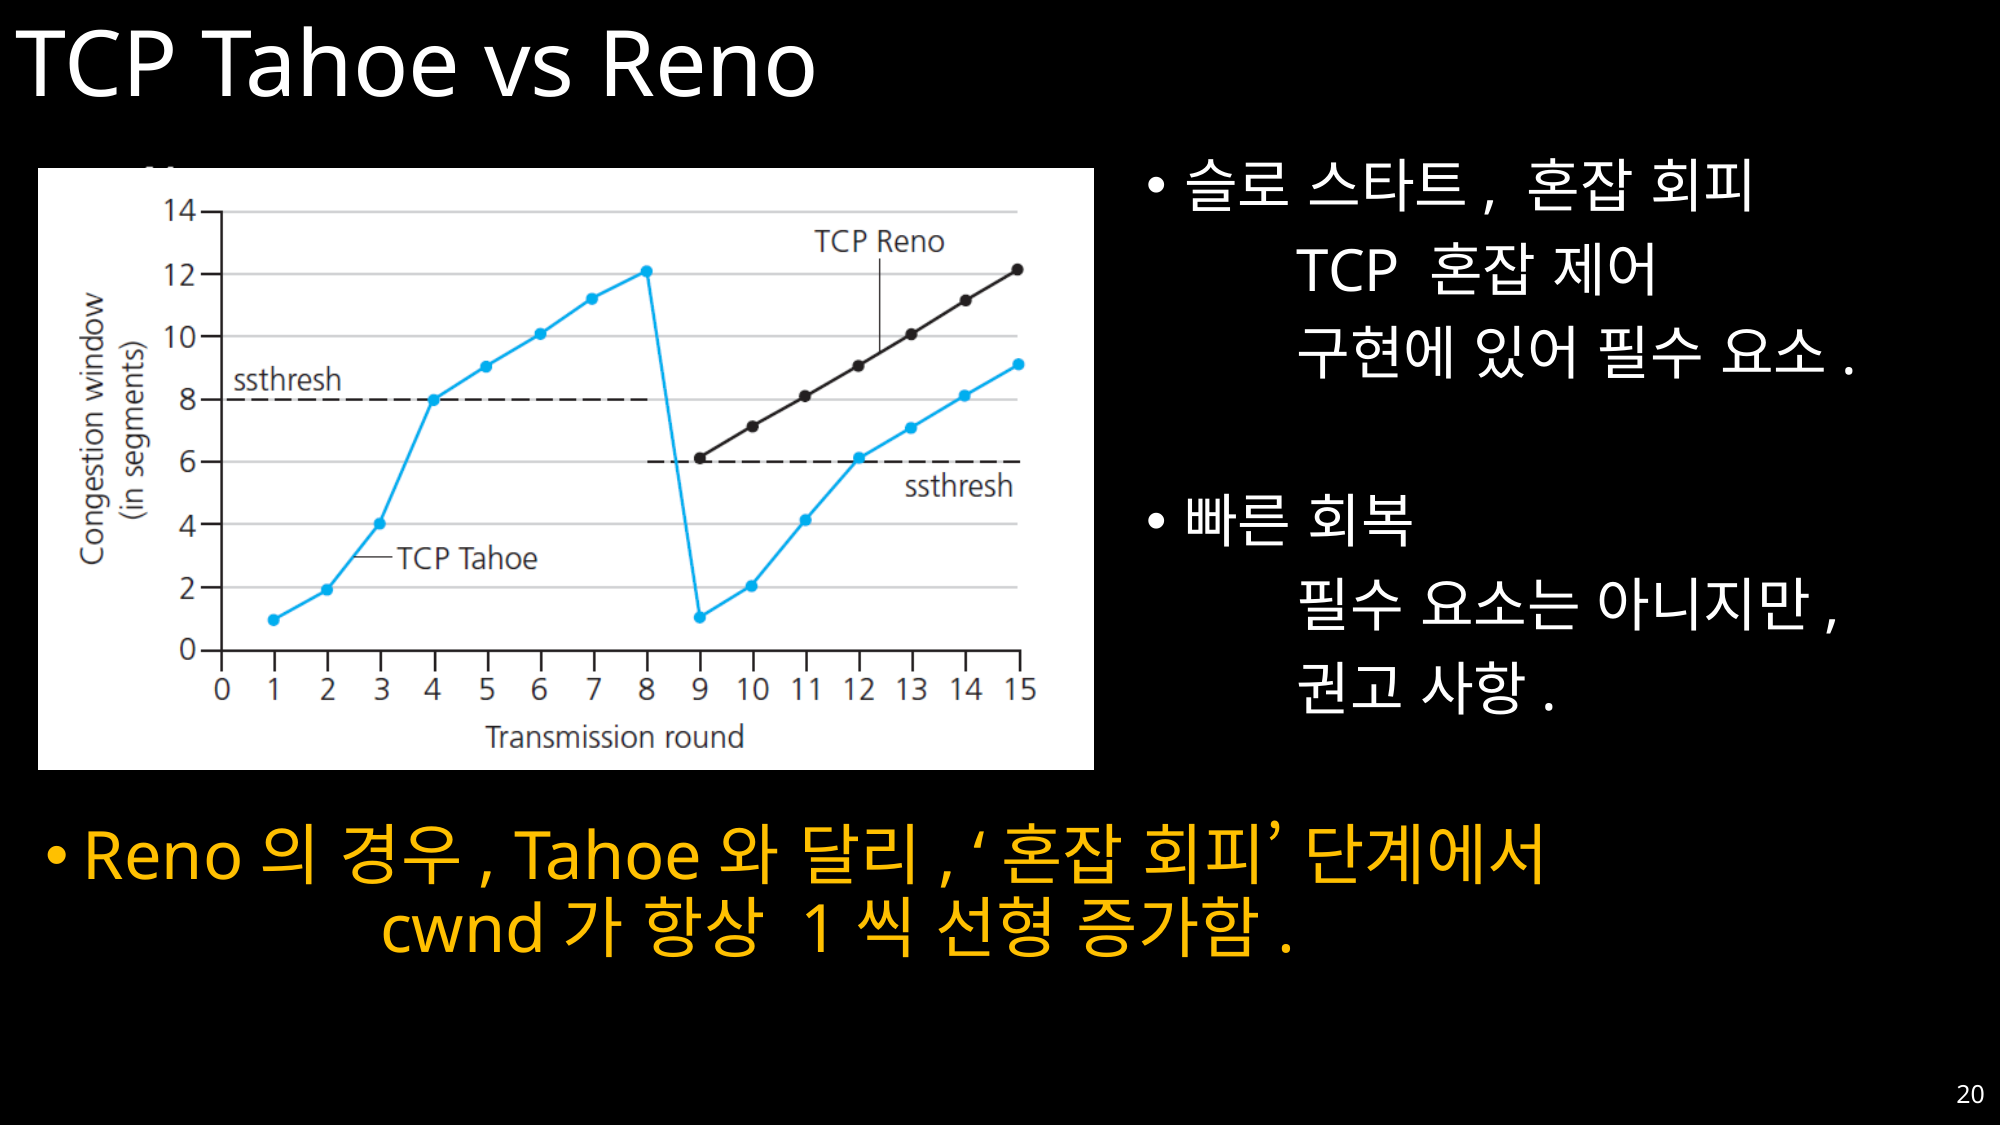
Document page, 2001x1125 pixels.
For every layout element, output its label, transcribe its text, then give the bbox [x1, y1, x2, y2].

list 슬로 스타트, 혼잡 회피 TCP 혼잡 제어 구현에 있어 필수 요소. 빠른 회복 필수 요소는 아니지만, 권고 사항. [1131, 149, 2000, 770]
title TCP Tahoe vs Reno [0, 0, 2000, 135]
text_box Reno의 경우, Tahoe와 달리, ‘혼잡 회피’ 단계에서 cwnd가 항상 1씩 선형 증가함. [30, 814, 1892, 986]
slide_number 20 [1550, 1065, 2000, 1125]
picture [10, 134, 1122, 770]
